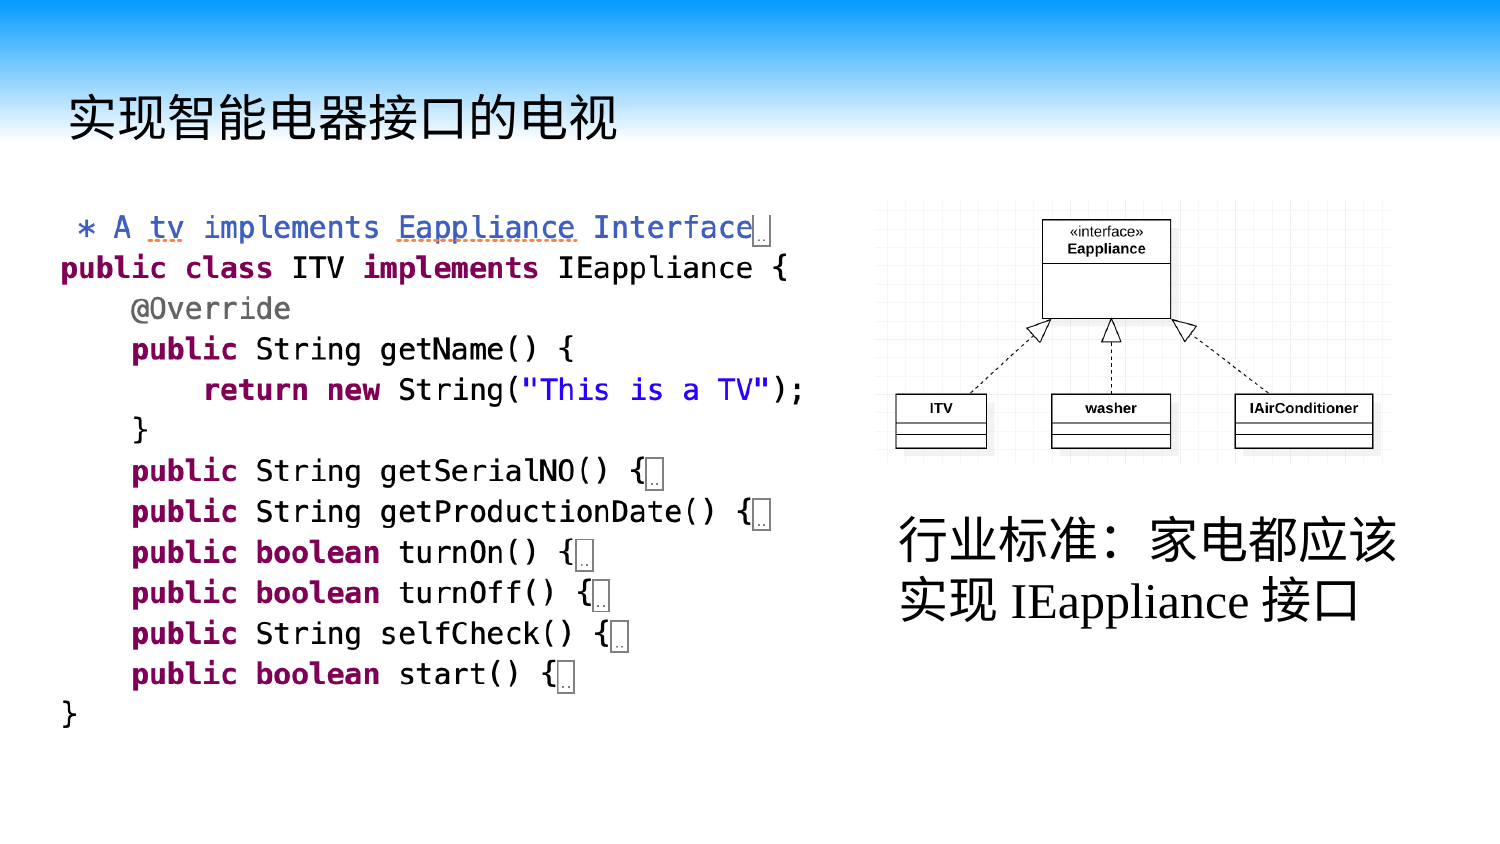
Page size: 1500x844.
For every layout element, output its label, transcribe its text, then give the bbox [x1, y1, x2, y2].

picture [57, 215, 809, 733]
picture [875, 200, 1393, 465]
text_box 行业标准：家电都应该实现IEappliance接口 [883, 500, 1459, 636]
text_box 实现智能电器接口的电视 [53, 79, 1471, 214]
